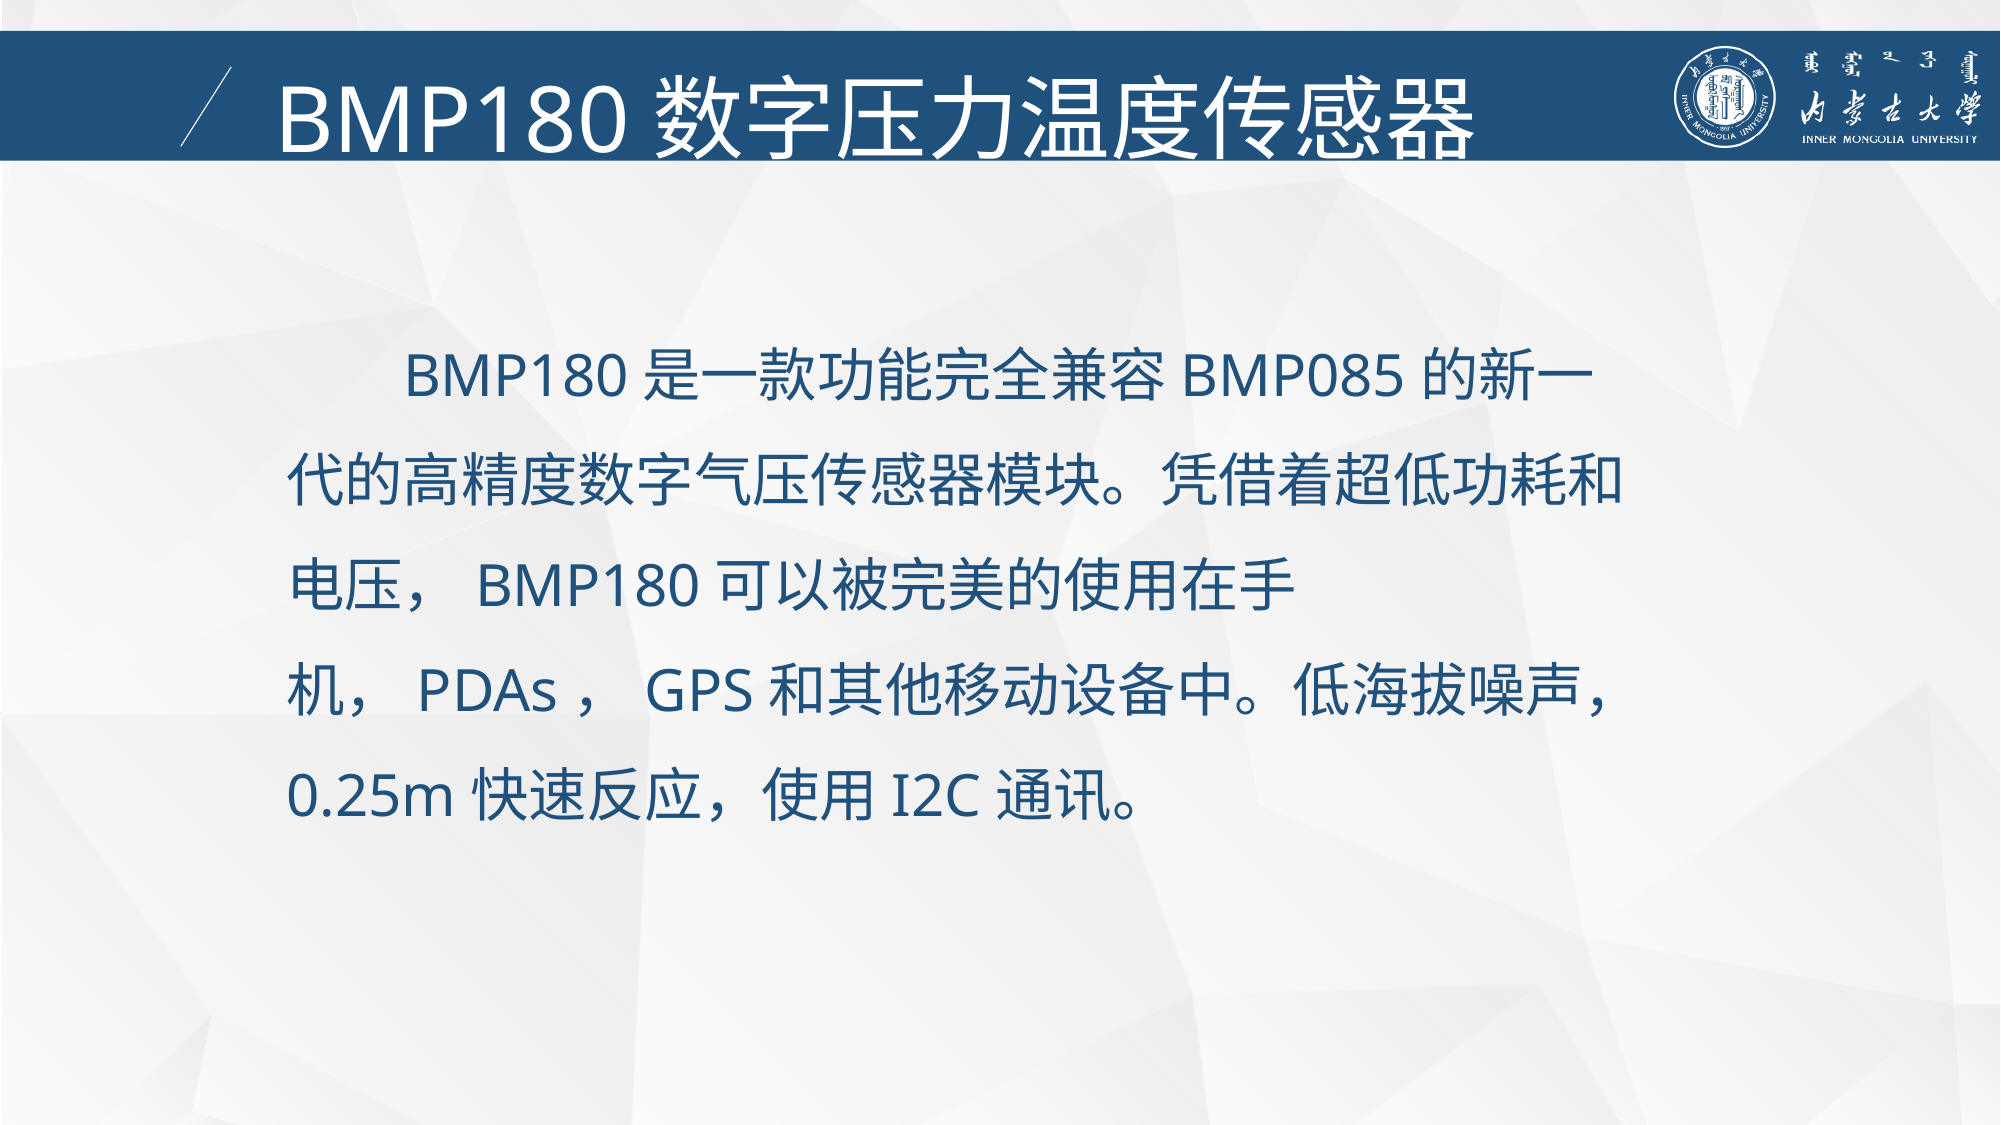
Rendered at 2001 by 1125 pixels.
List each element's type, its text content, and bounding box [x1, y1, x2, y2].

picture [1673, 46, 1986, 150]
text_box BMP180是一款功能完全兼容BMP085的新一代的高精度数字气压传感器模块。凭借着超低功耗和电压，BMP180可以被完美的使用在手机，PDAs，GPS和其他移动设备中。低海拔噪声，0.25m快速反应，使用I2C通讯。 [271, 296, 1650, 836]
list BMP180数字压力温度传感器 [102, 66, 1650, 181]
picture [0, 0, 2001, 1125]
